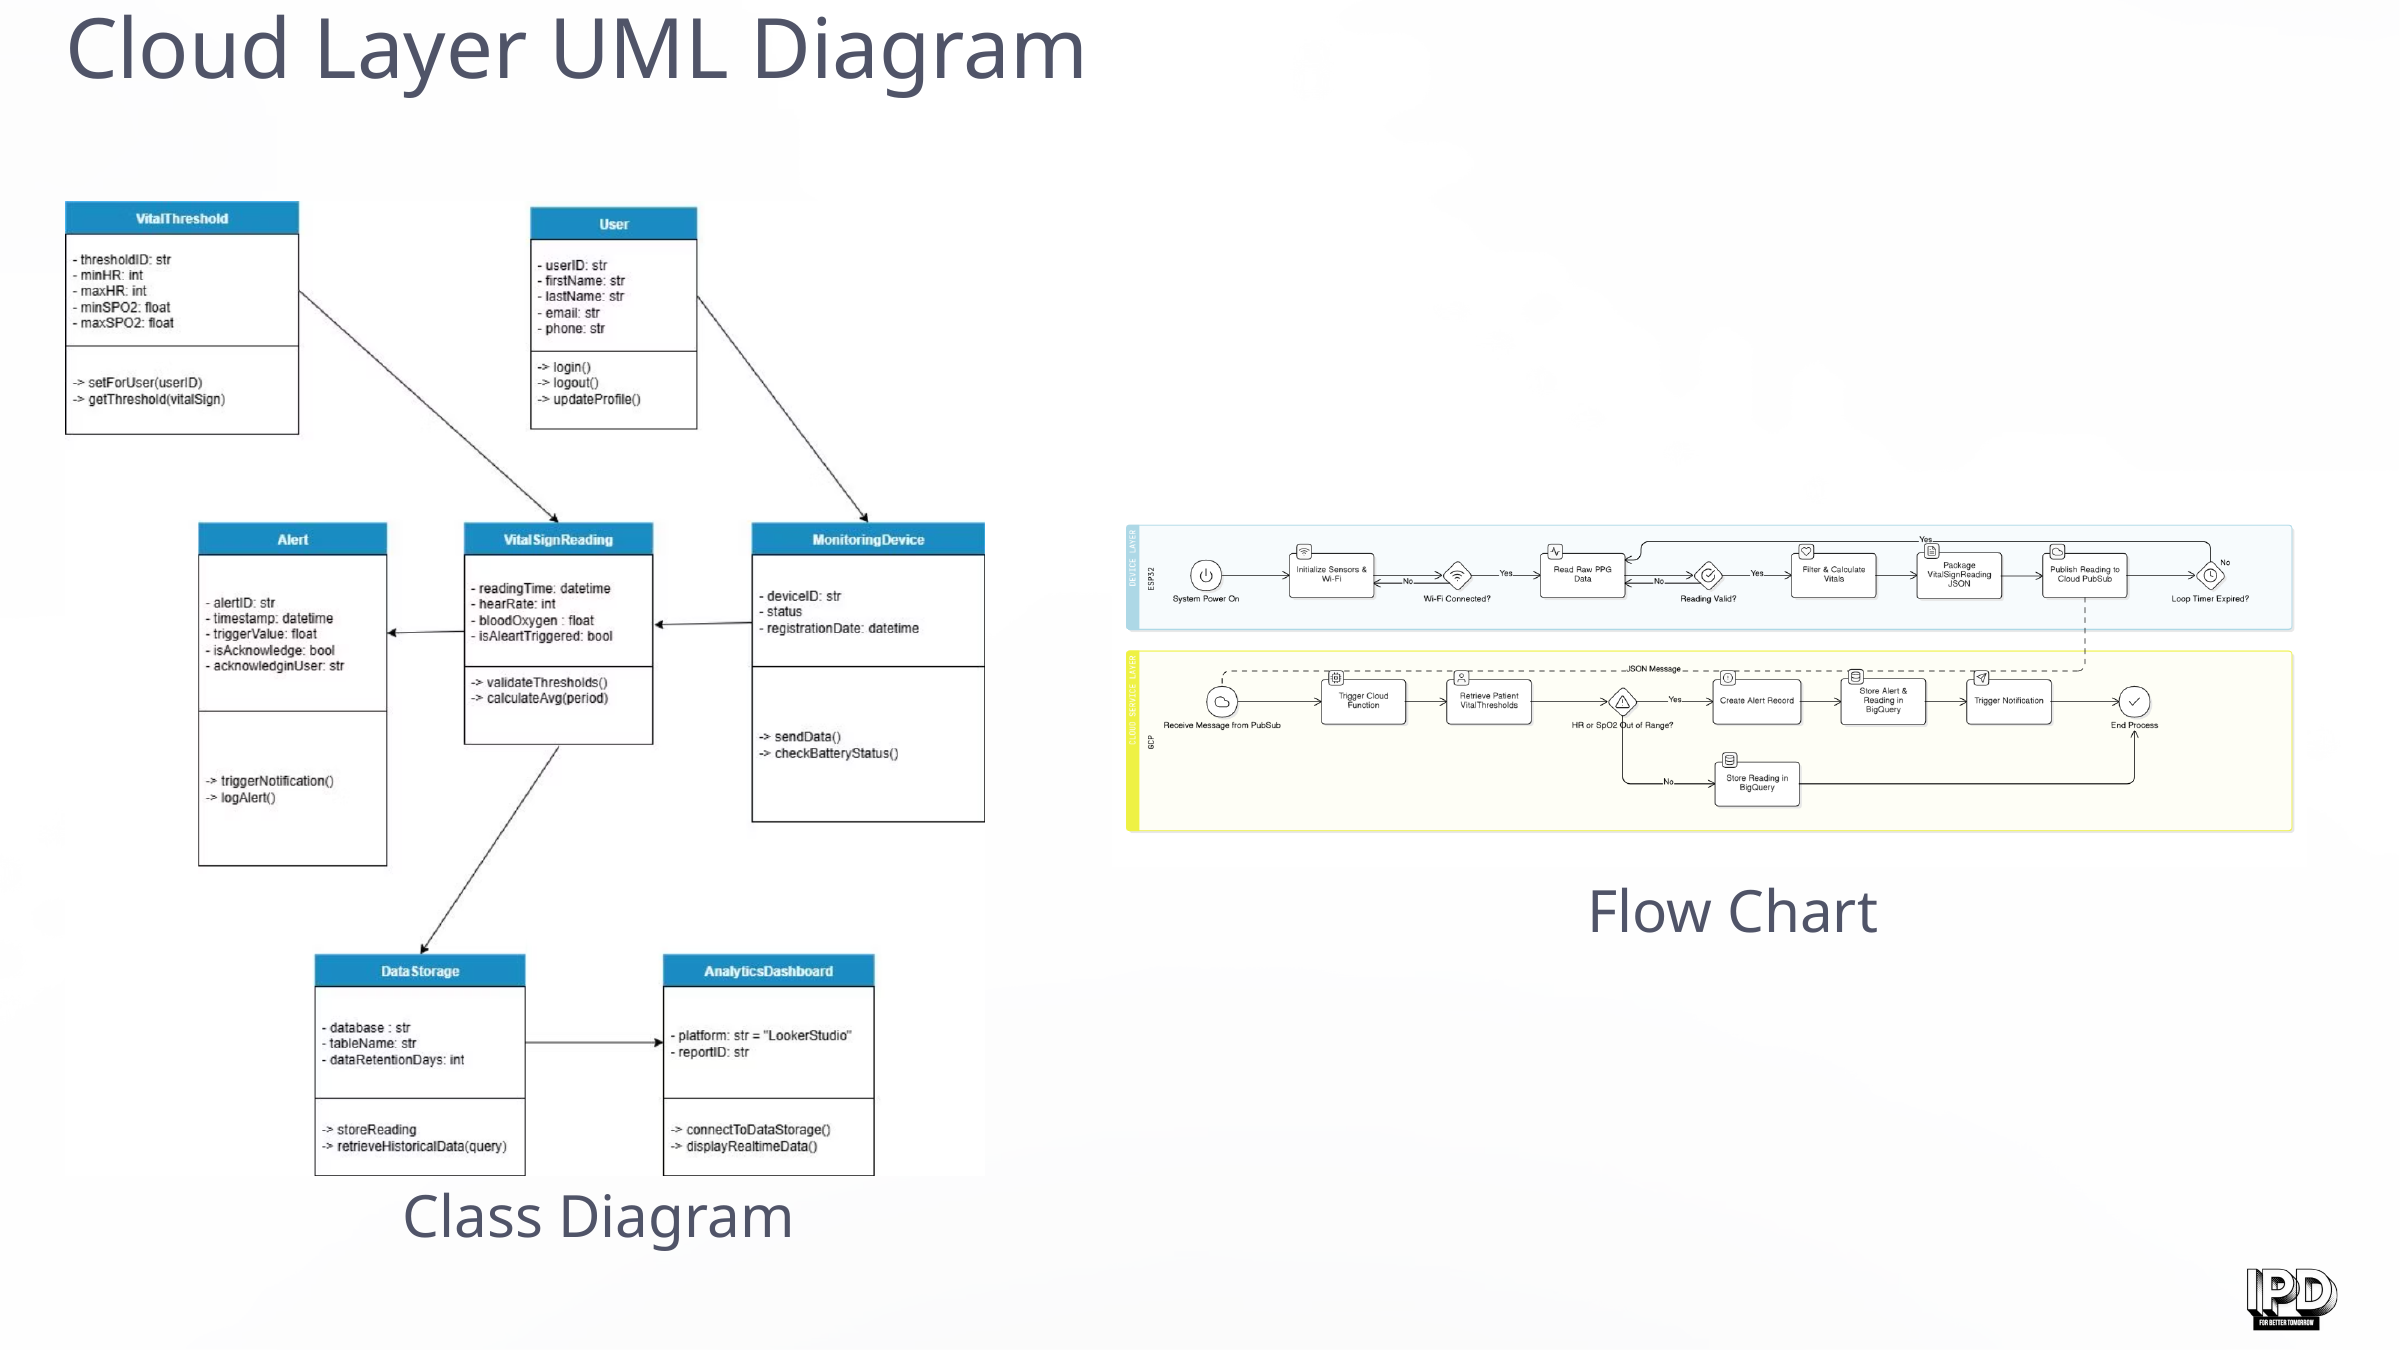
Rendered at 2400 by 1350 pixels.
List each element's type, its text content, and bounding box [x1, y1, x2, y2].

picture [65, 201, 985, 1176]
picture [2235, 1262, 2345, 1334]
text_box Class Diagram [402, 1218, 647, 1250]
picture [1111, 510, 2307, 867]
text_box Cloud Layer UML Diagram [65, 44, 562, 96]
text_box Flow Chart [1587, 913, 1832, 944]
